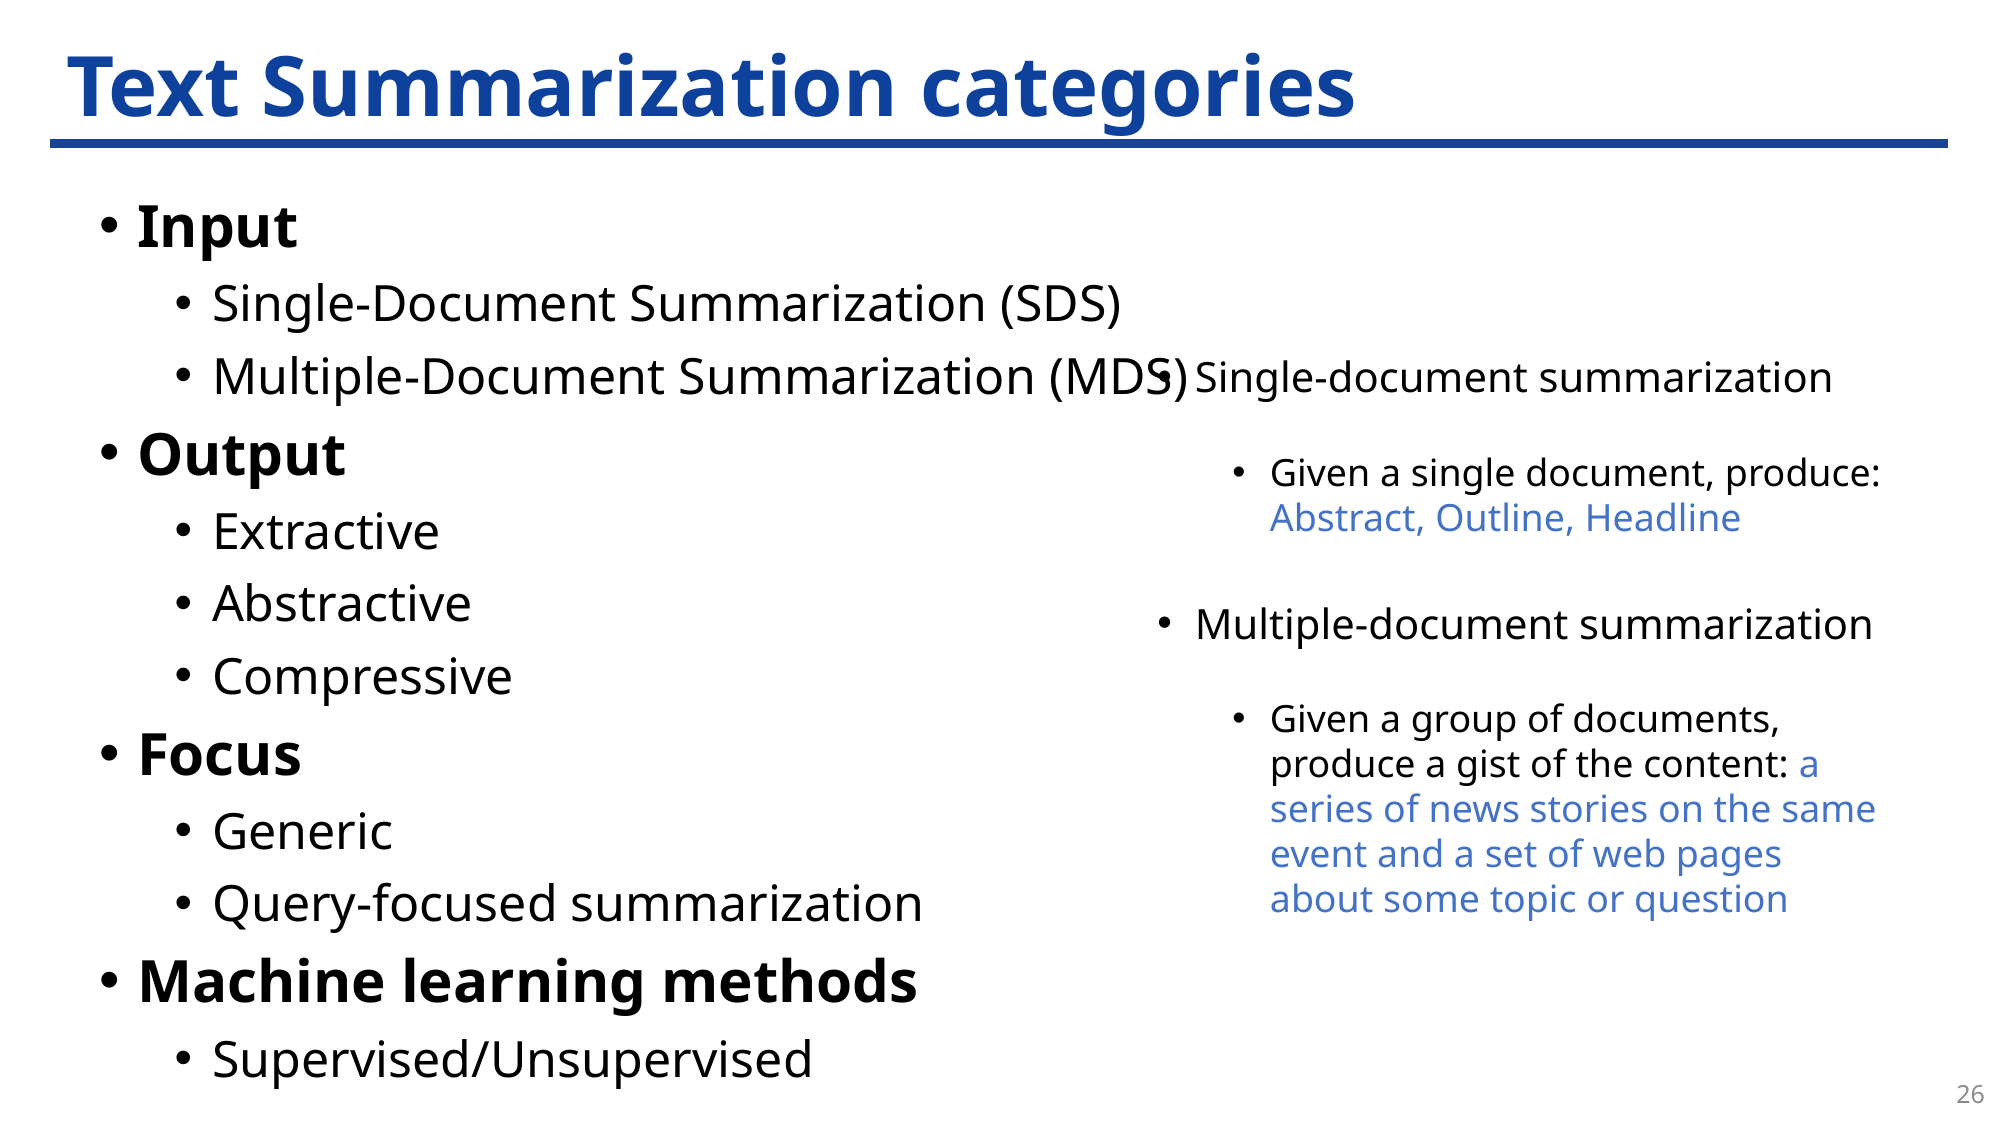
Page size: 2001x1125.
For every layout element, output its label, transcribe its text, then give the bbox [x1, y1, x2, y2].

list Input Single-Document Summarization (SDS) Multiple-Document Summarization (MDS) Output Extractive Abstractive Compressive Focus Generic Query-focused summarization Machine learning methods Supervised/Unsupervised [84, 181, 1220, 1086]
text_box Single-document summarization Given a single document, produce: Abstract, Outline, Headline Multiple-document summarization Given a group of documents, produce a gist of the content: a series of news stories on the same event and a set of web pages about some topic or question [1142, 343, 1900, 924]
title Text Summarization categories [51, 39, 1947, 140]
slide_number 26 [1899, 1065, 2000, 1125]
